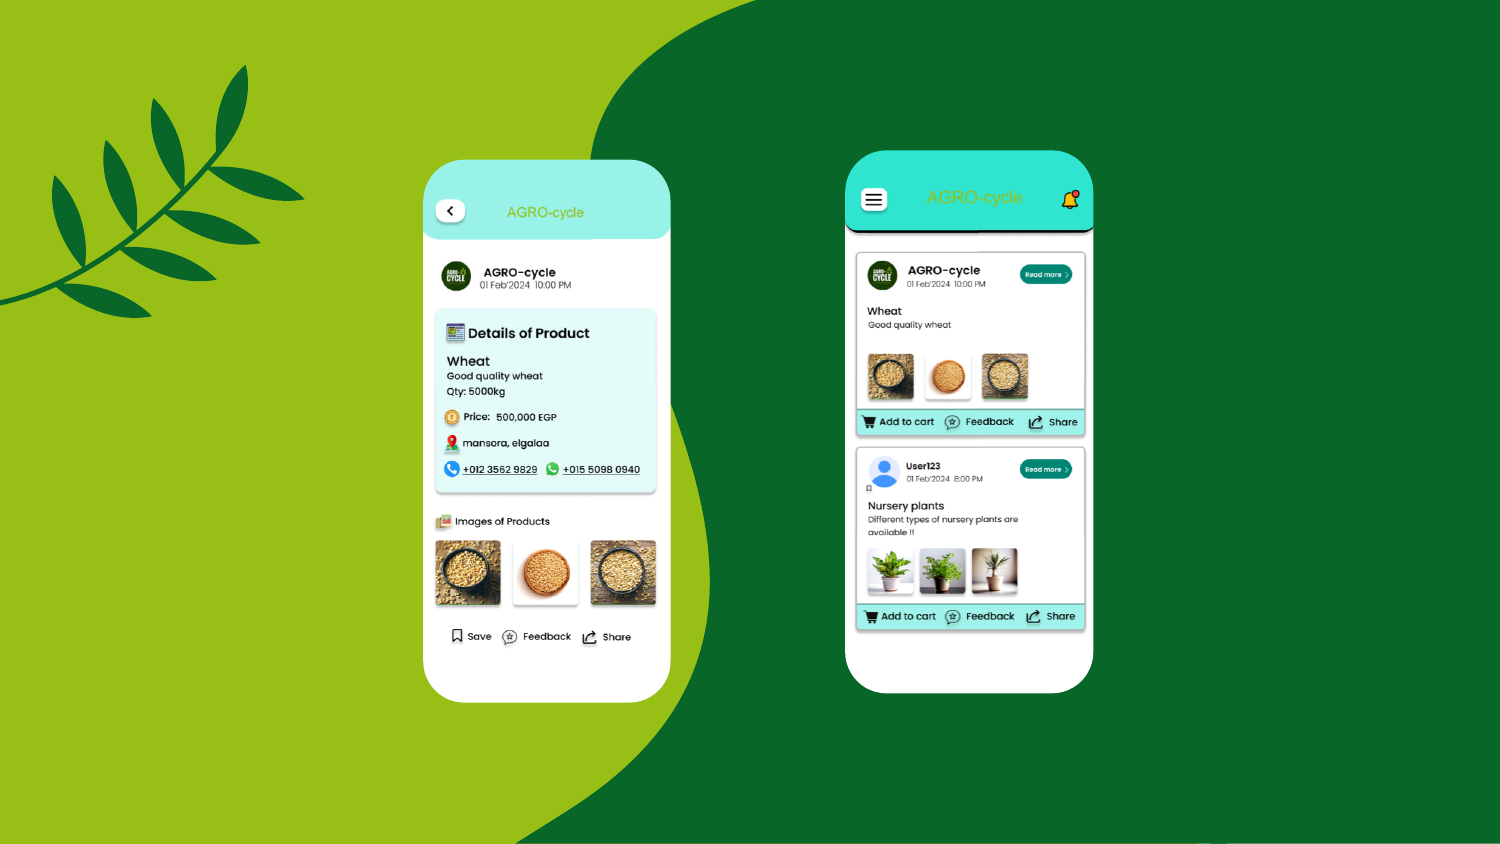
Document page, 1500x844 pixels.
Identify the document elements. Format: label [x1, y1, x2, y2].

picture [844, 150, 1094, 694]
picture [422, 159, 671, 703]
